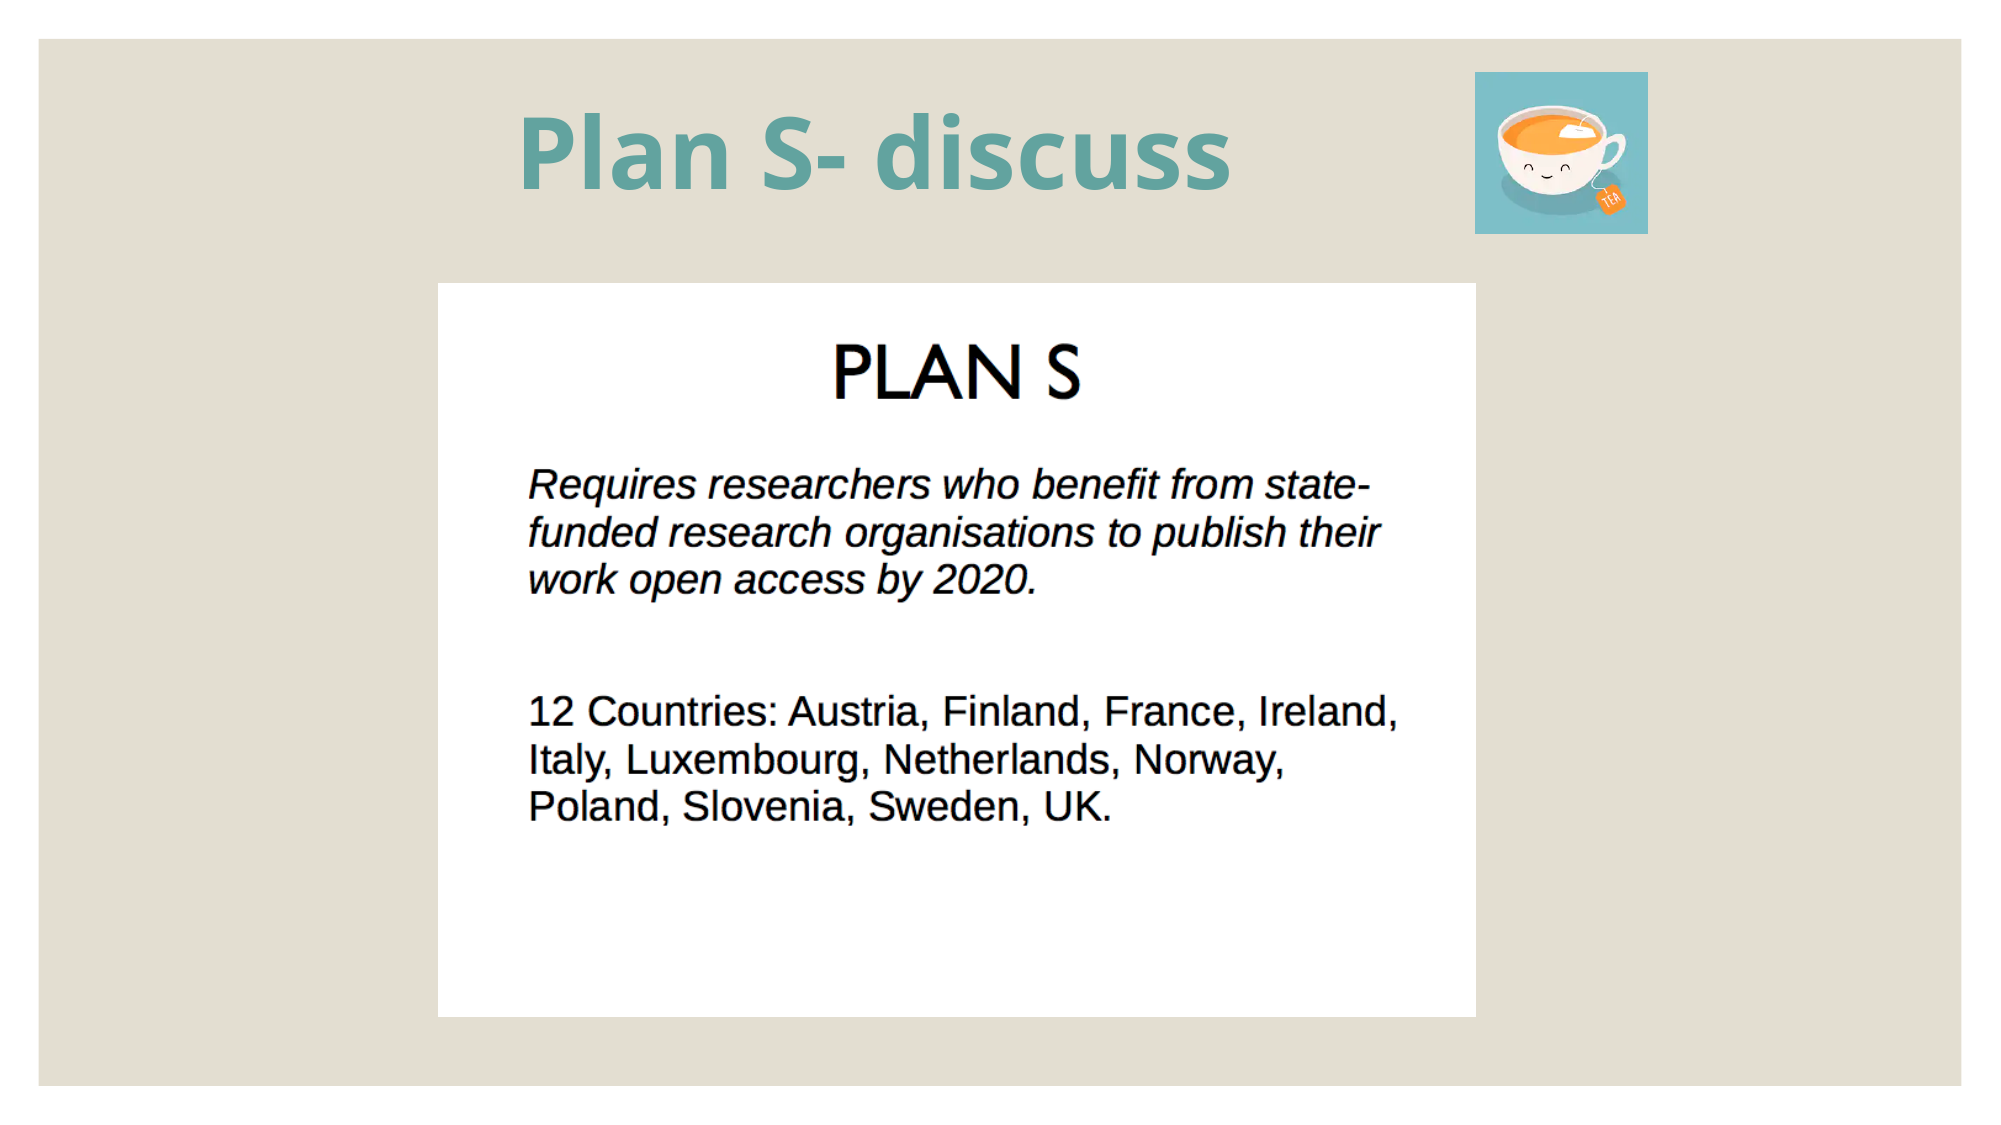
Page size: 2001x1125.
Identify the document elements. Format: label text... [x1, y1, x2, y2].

picture [1475, 72, 1648, 234]
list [437, 283, 1476, 1017]
title Plan S- discuss [500, 61, 1814, 253]
